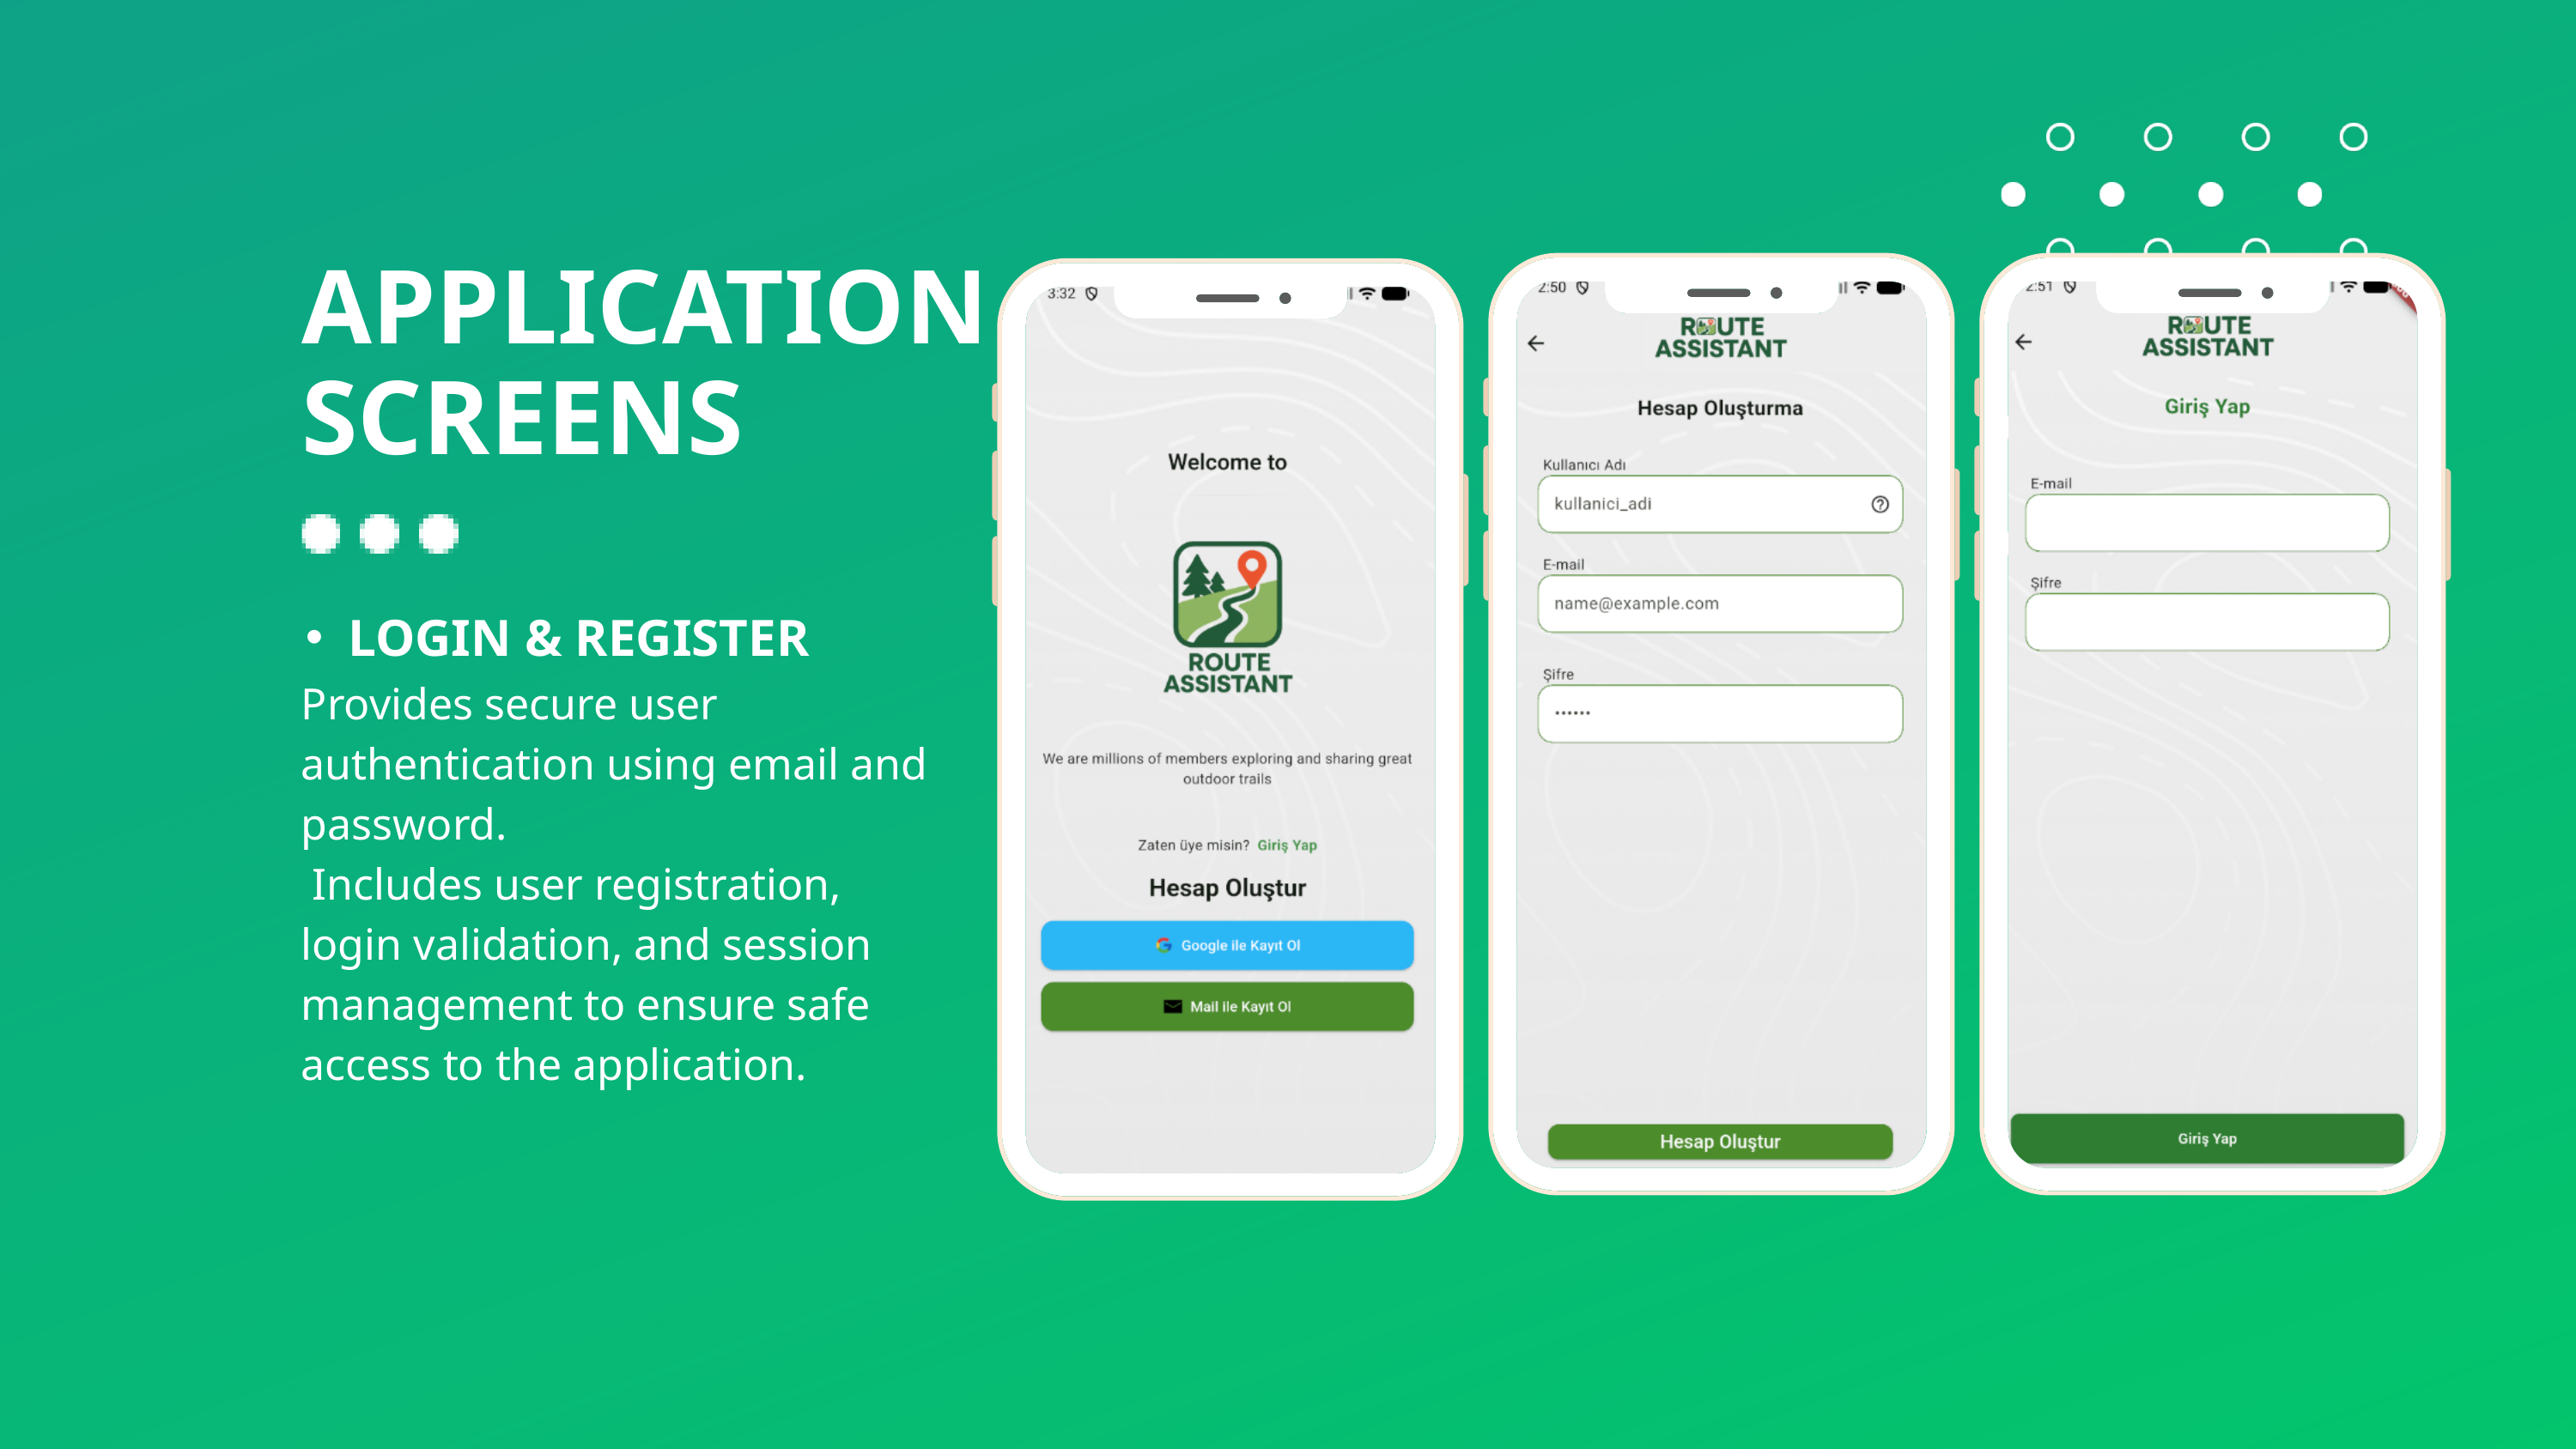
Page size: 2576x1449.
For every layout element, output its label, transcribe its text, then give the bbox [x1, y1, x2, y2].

text_box [0, 0, 2576, 1449]
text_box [1974, 252, 2451, 1196]
text_box LOGIN & REGISTER [263, 612, 854, 667]
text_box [1483, 252, 1960, 1196]
text_box [301, 514, 459, 554]
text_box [992, 258, 1469, 1202]
text_box [2046, 123, 2368, 252]
text_box Provides secure user authentication using email and password. Includes user registration, login validation, and session management to ensure safe access to the application. [301, 668, 932, 1149]
text_box [2001, 182, 2323, 252]
text_box APPLICATION SCREENS [301, 254, 1196, 475]
